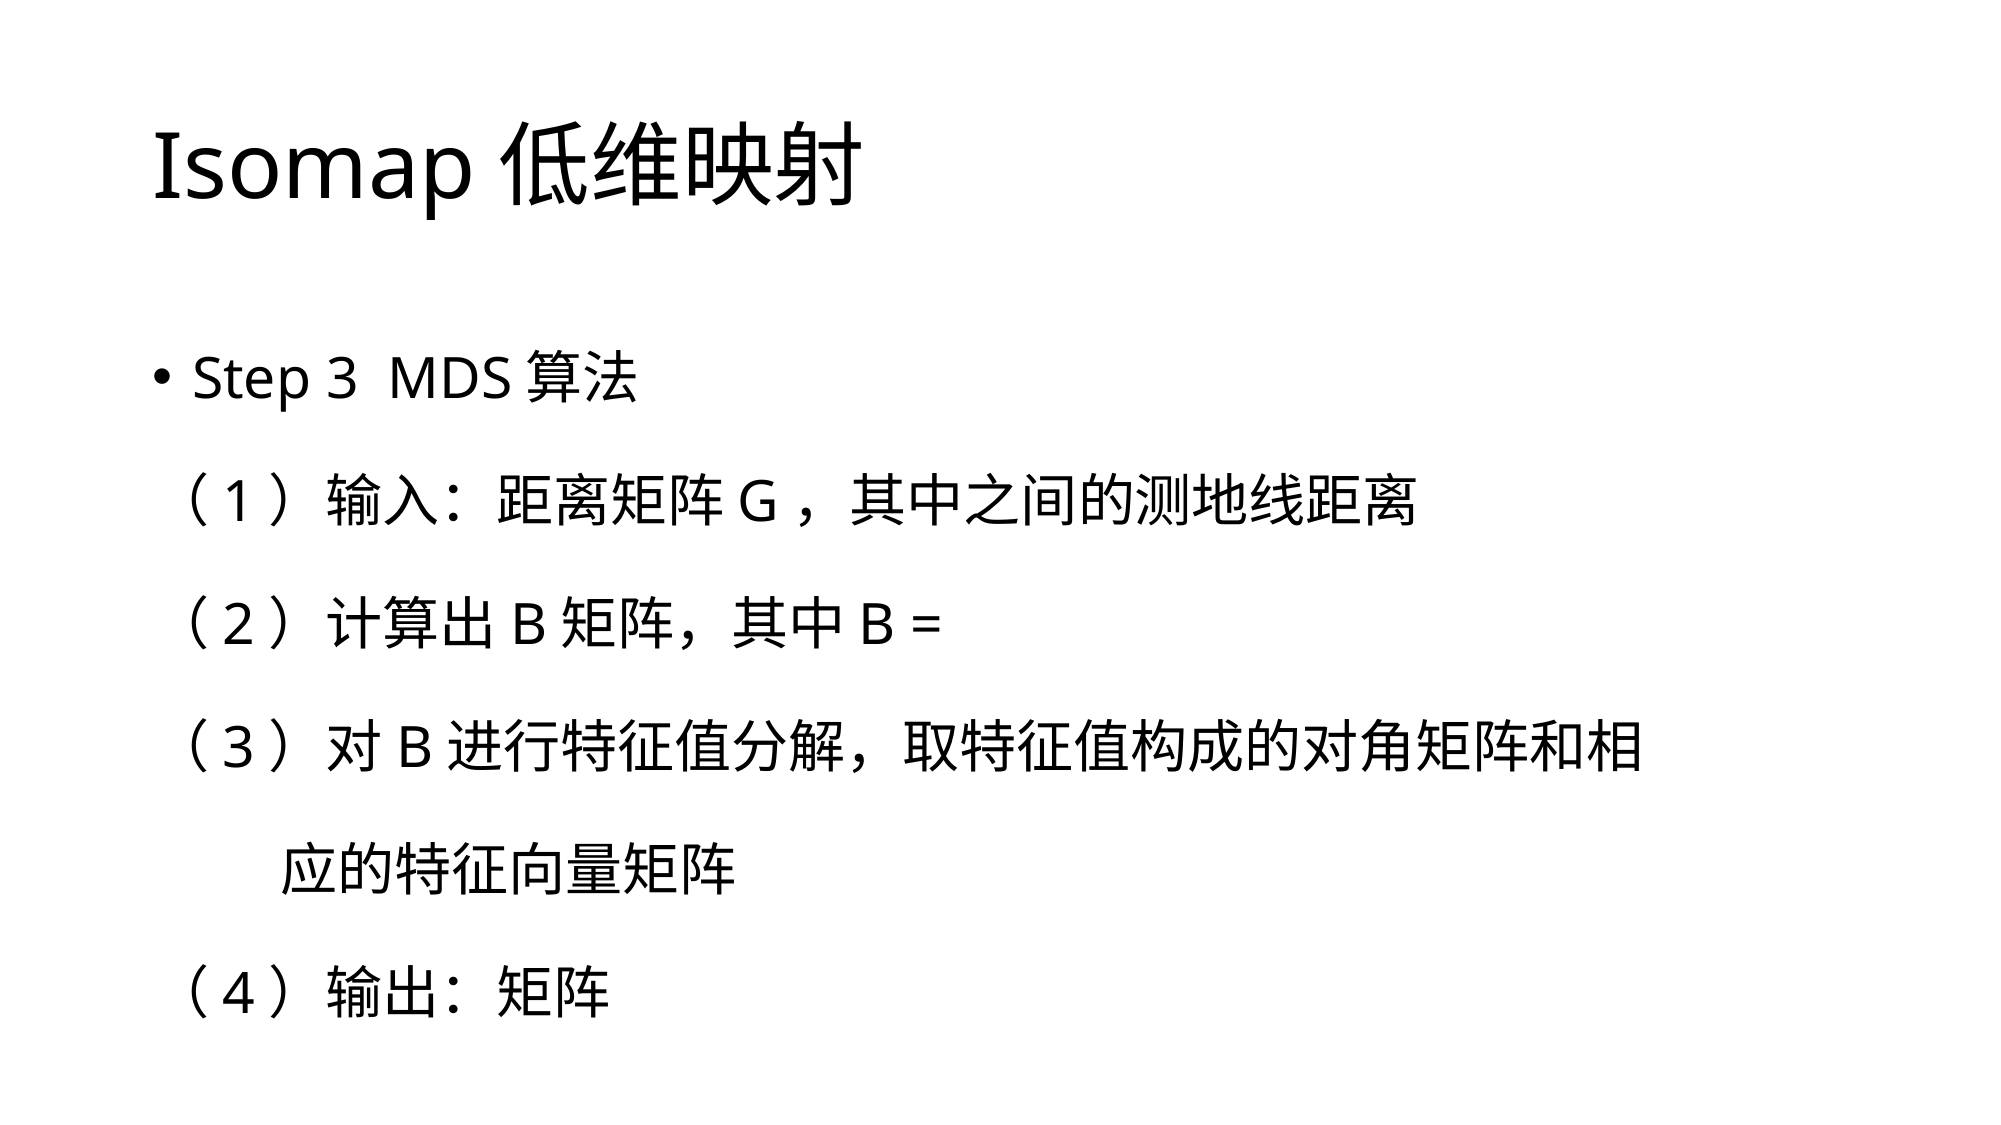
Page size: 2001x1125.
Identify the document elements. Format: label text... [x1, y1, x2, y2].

title Isomap低维映射 [137, 59, 1863, 278]
